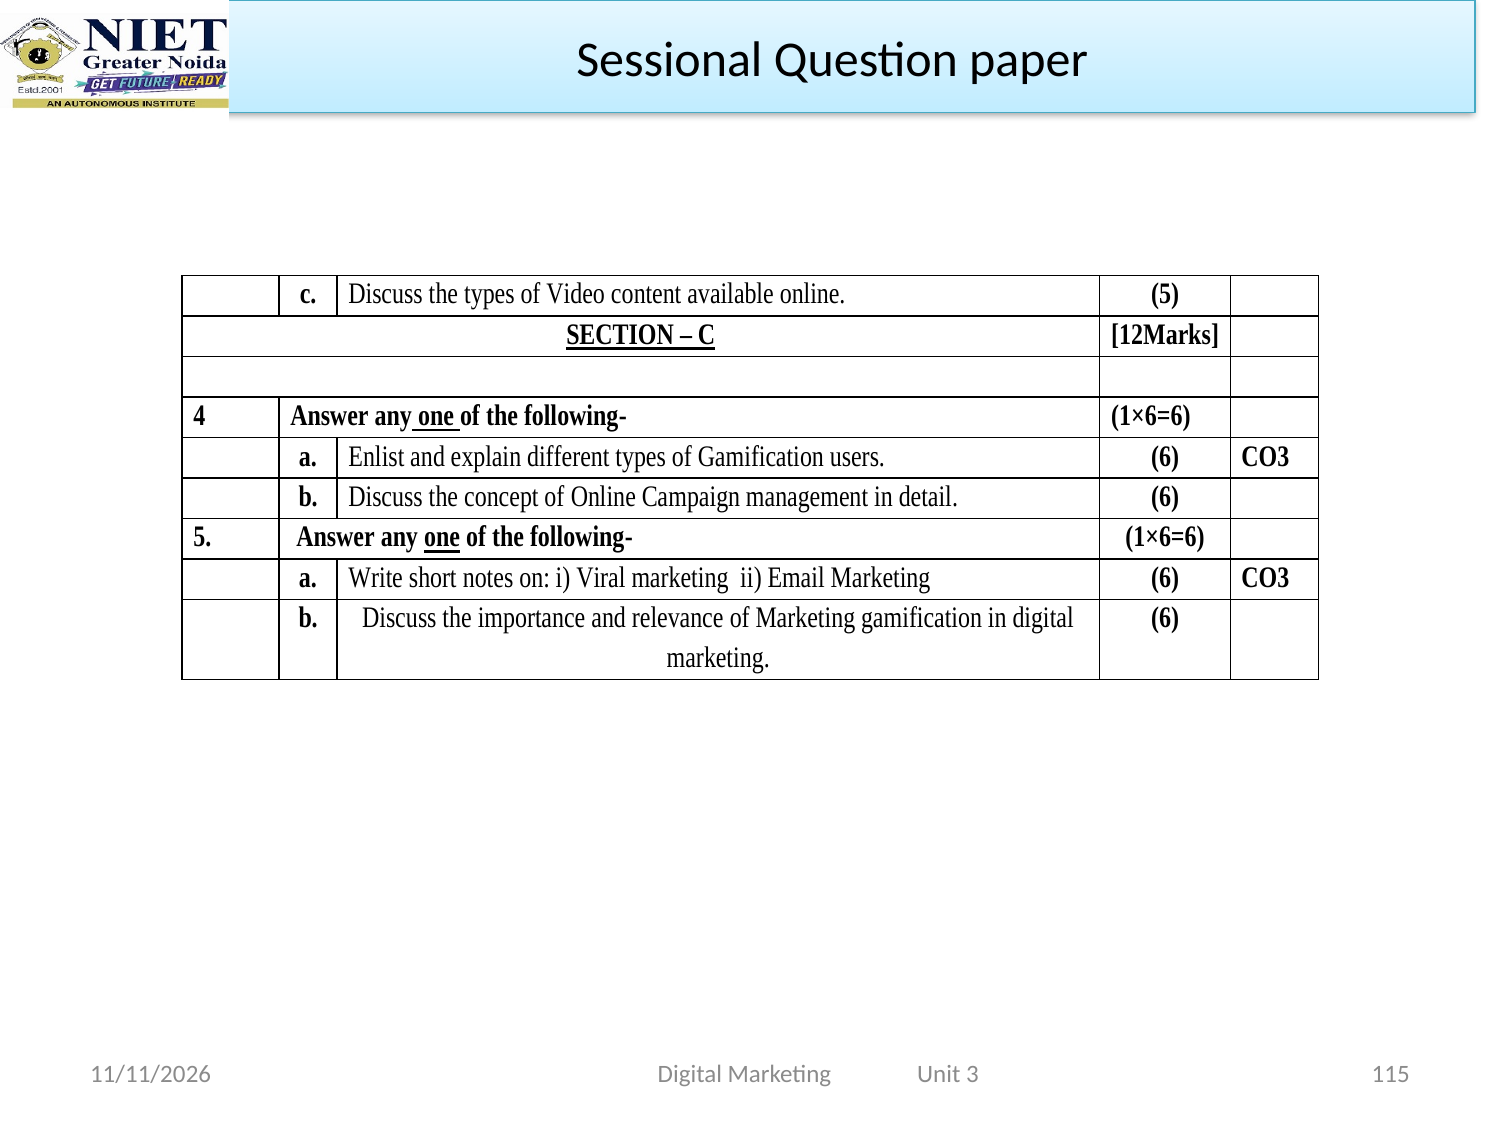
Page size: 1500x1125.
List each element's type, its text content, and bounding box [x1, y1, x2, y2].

footer Digital Marketing Unit 3 [362, 1042, 1074, 1103]
slide_number 115 [1074, 1042, 1425, 1103]
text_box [162, 274, 1338, 741]
text_box Sessional Question paper [238, 0, 1476, 113]
picture [0, 0, 238, 135]
slide_number 28-May-24 [75, 1042, 362, 1103]
